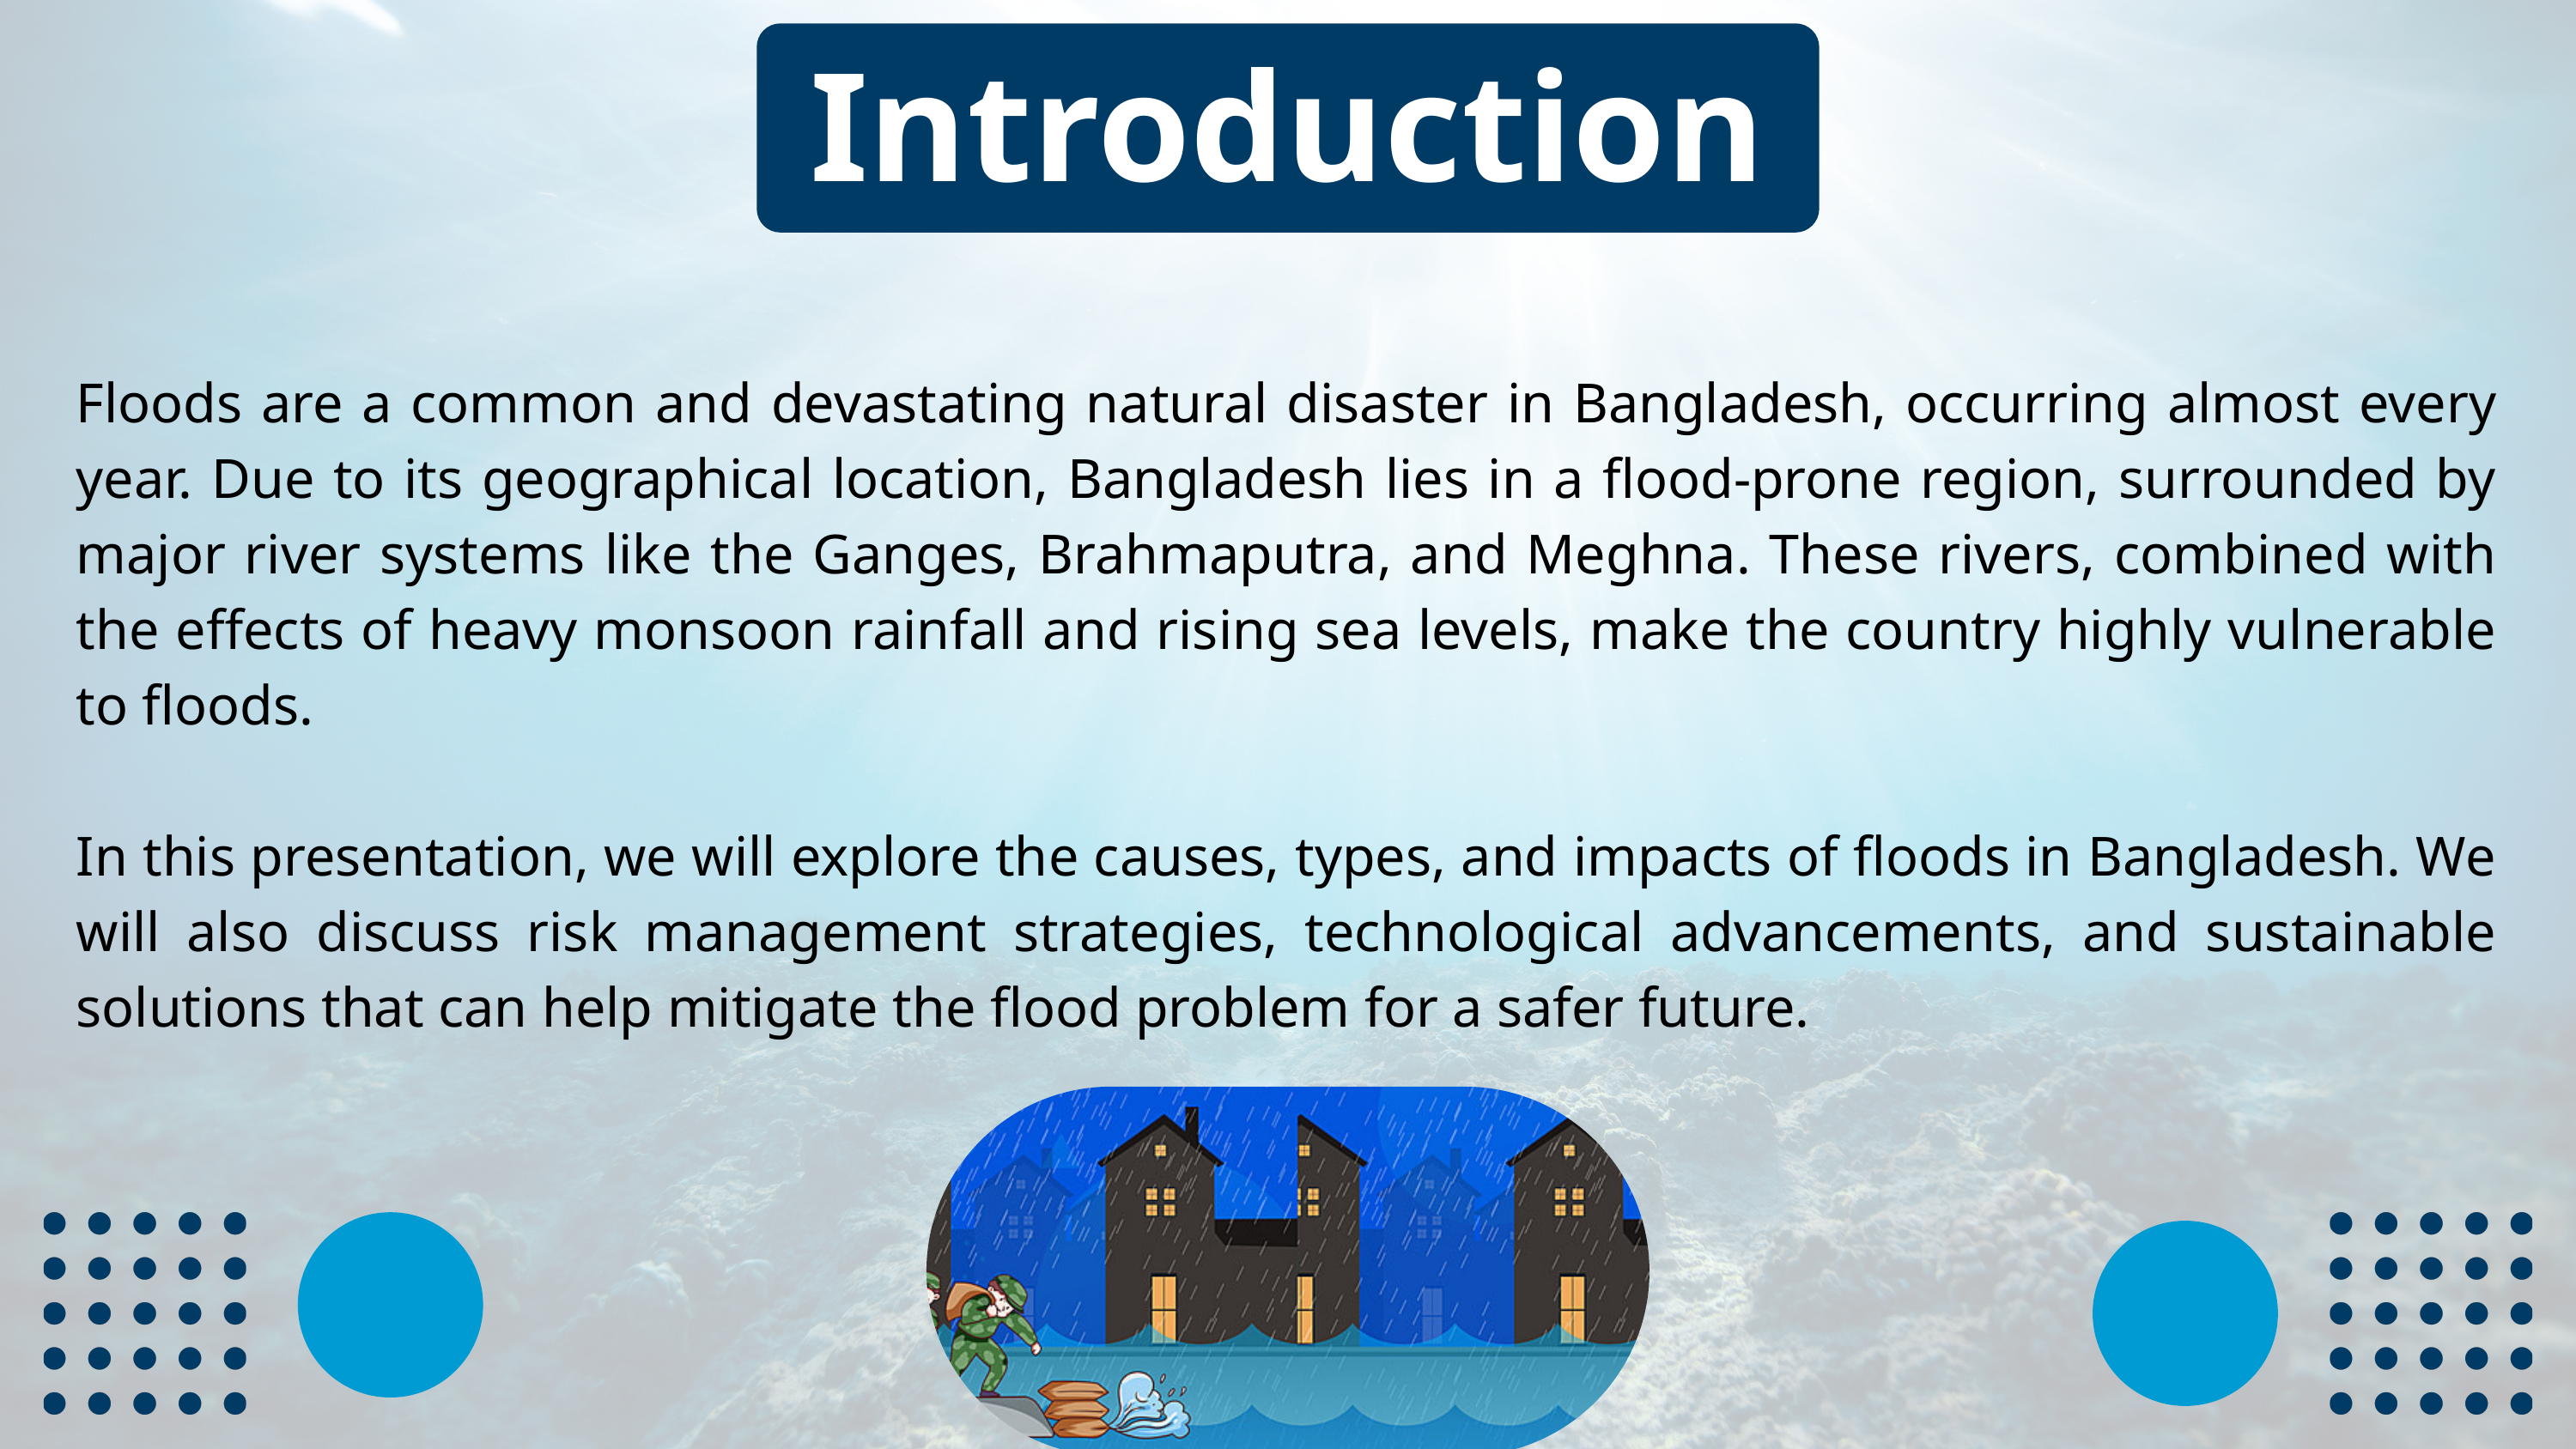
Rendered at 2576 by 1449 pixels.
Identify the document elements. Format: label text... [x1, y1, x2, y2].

text_box Introduction [750, 20, 1826, 212]
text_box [2092, 1220, 2279, 1407]
text_box Floods are a common and devastating natural disaster in Bangladesh, occurring almost every year. Due to its geographical location, Bangladesh lies in a flood-prone region, surrounded by major river systems like the Ganges, Brahmaputra, and Meghna. These rivers, combined with the effects of heavy monsoon rainfall and rising sea levels, make the country highly vulnerable to floods. In this presentation, we will explore the causes, types, and impacts of floods in Bangladesh. We will also discuss risk management strategies, technological advancements, and sustainable solutions that can help mitigate the flood problem for a safer future. [76, 282, 2500, 1039]
text_box [2330, 1212, 2533, 1415]
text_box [297, 1211, 483, 1398]
text_box [0, 0, 2576, 1449]
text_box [926, 1086, 1650, 1449]
text_box [43, 1212, 246, 1415]
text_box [756, 23, 1820, 233]
